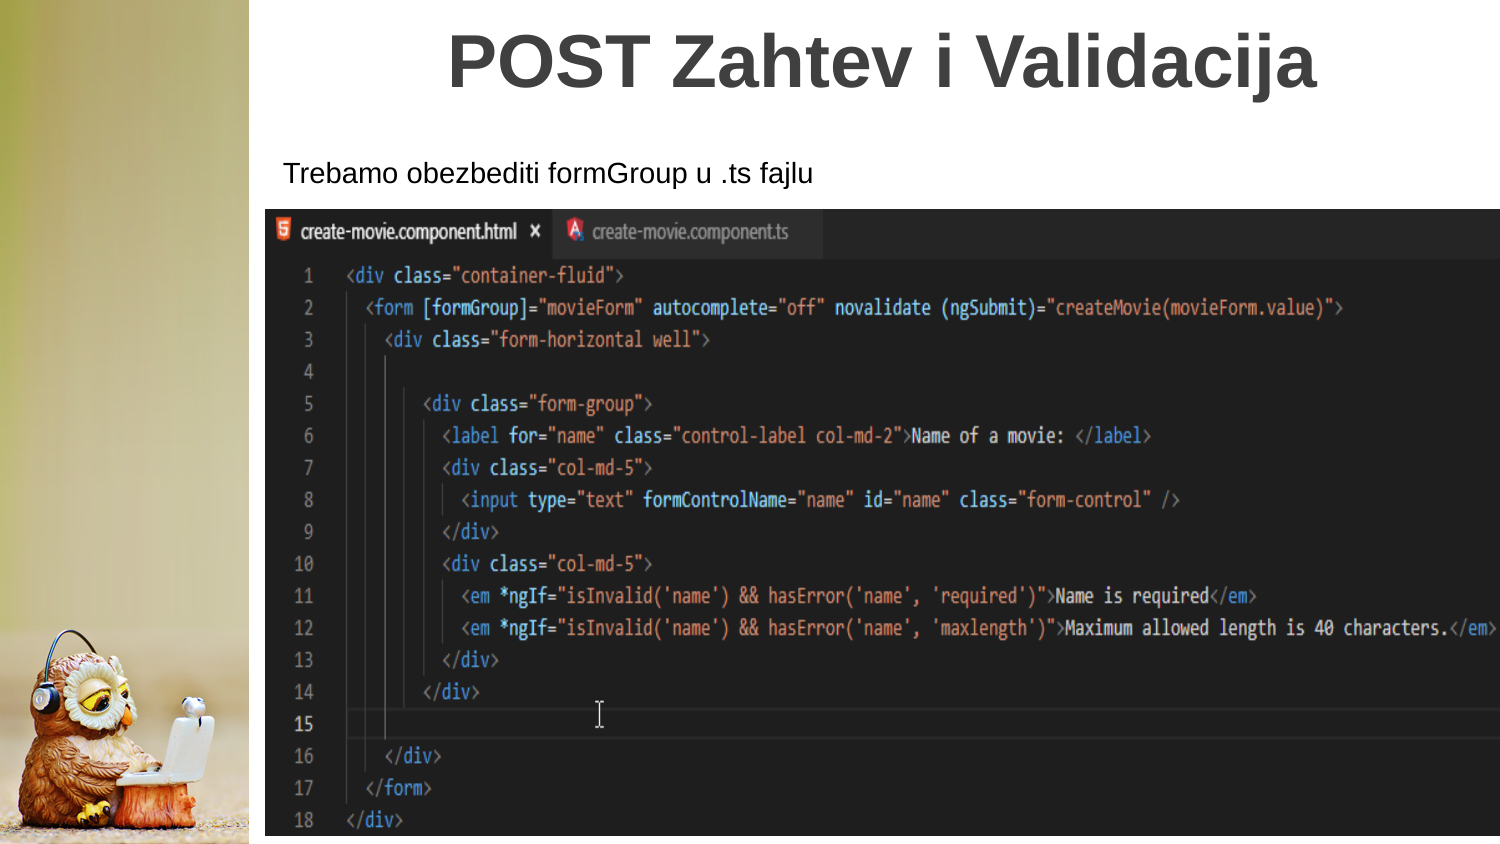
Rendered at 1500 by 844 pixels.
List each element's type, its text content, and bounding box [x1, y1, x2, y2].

text_box Trebamo obezbediti formGroup u .ts fajlu [268, 146, 1460, 197]
picture [0, 0, 1500, 844]
title POST Zahtev i Validacija [265, 0, 1500, 115]
